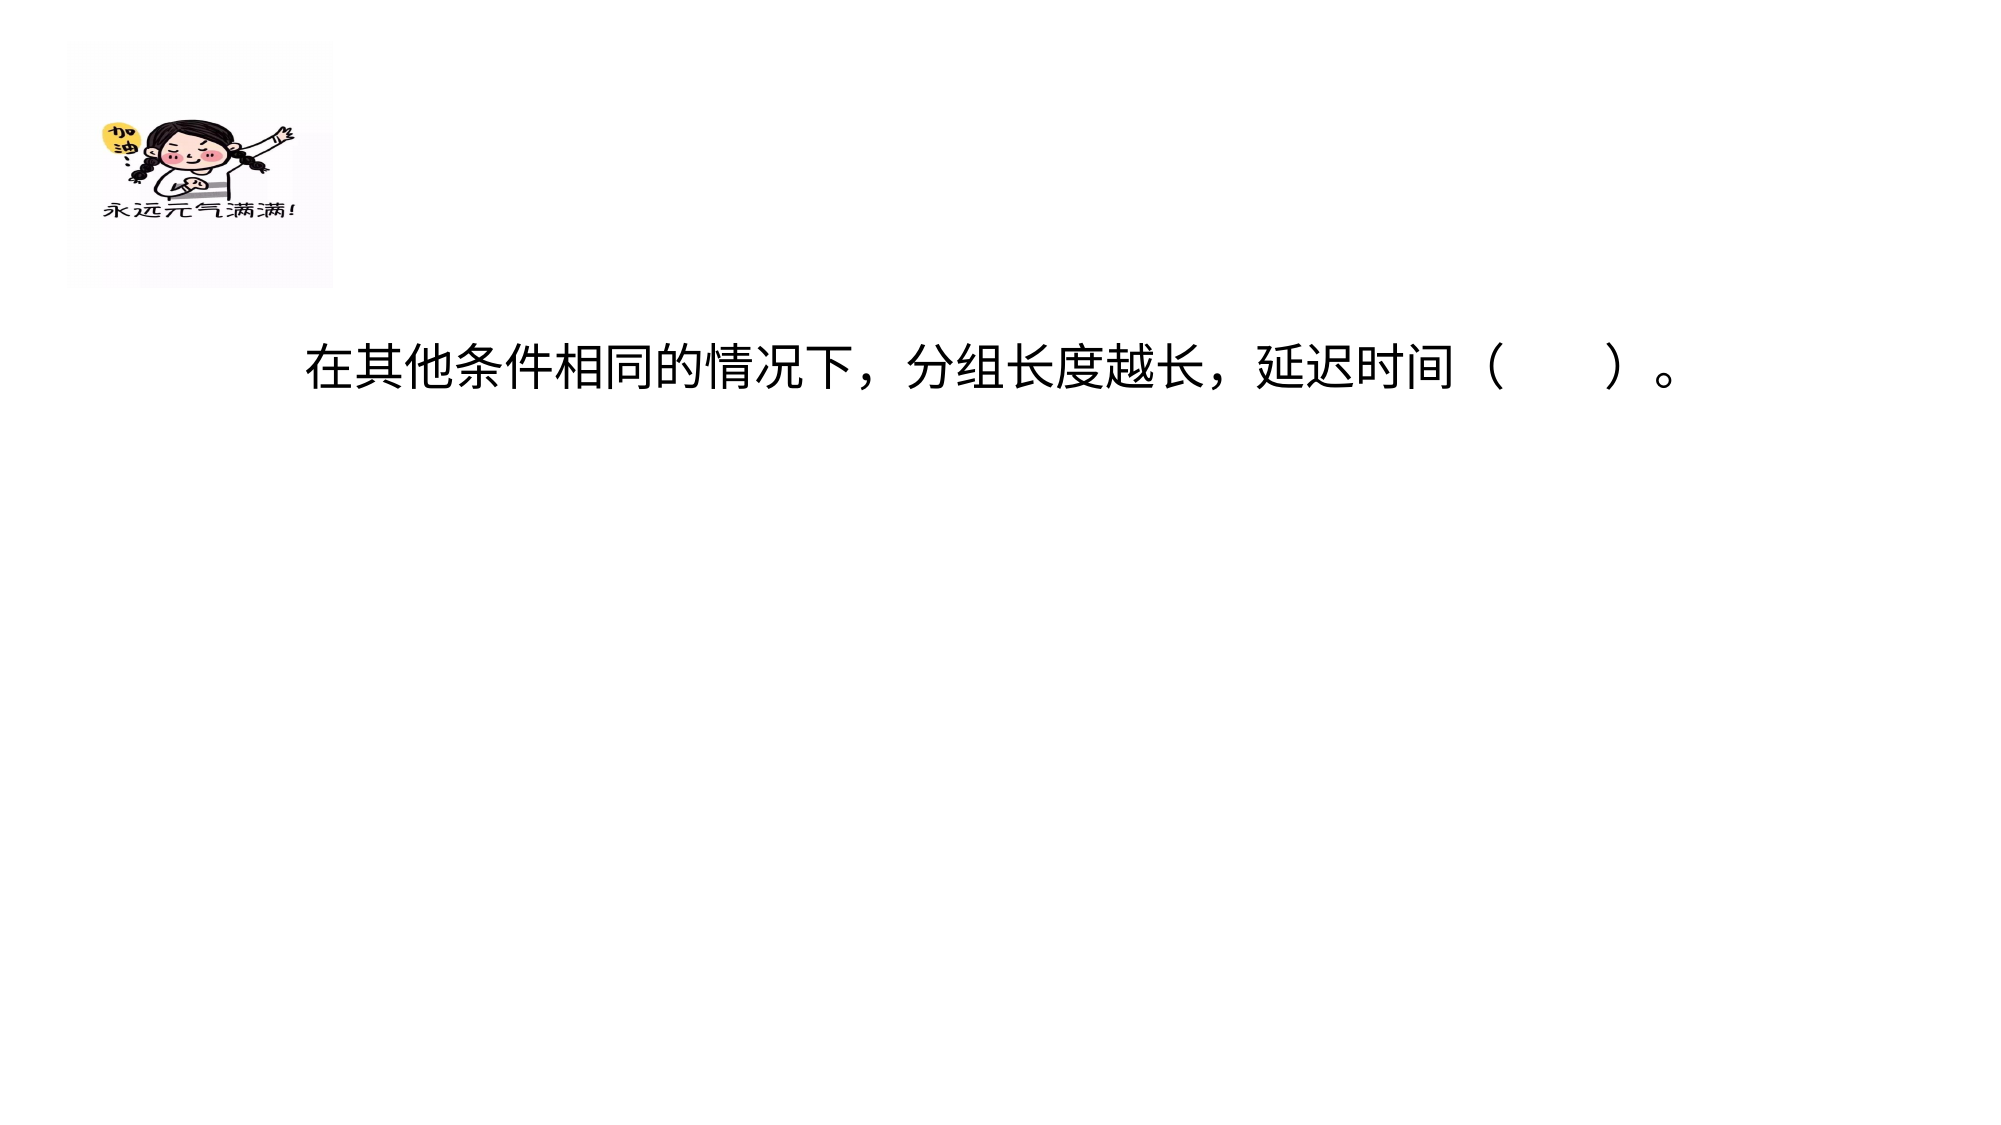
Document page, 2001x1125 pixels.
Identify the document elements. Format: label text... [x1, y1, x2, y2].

text_box 在其他条件相同的情况下，分组长度越长，延迟时间（越长）。 [289, 327, 1783, 403]
picture [67, 41, 333, 288]
